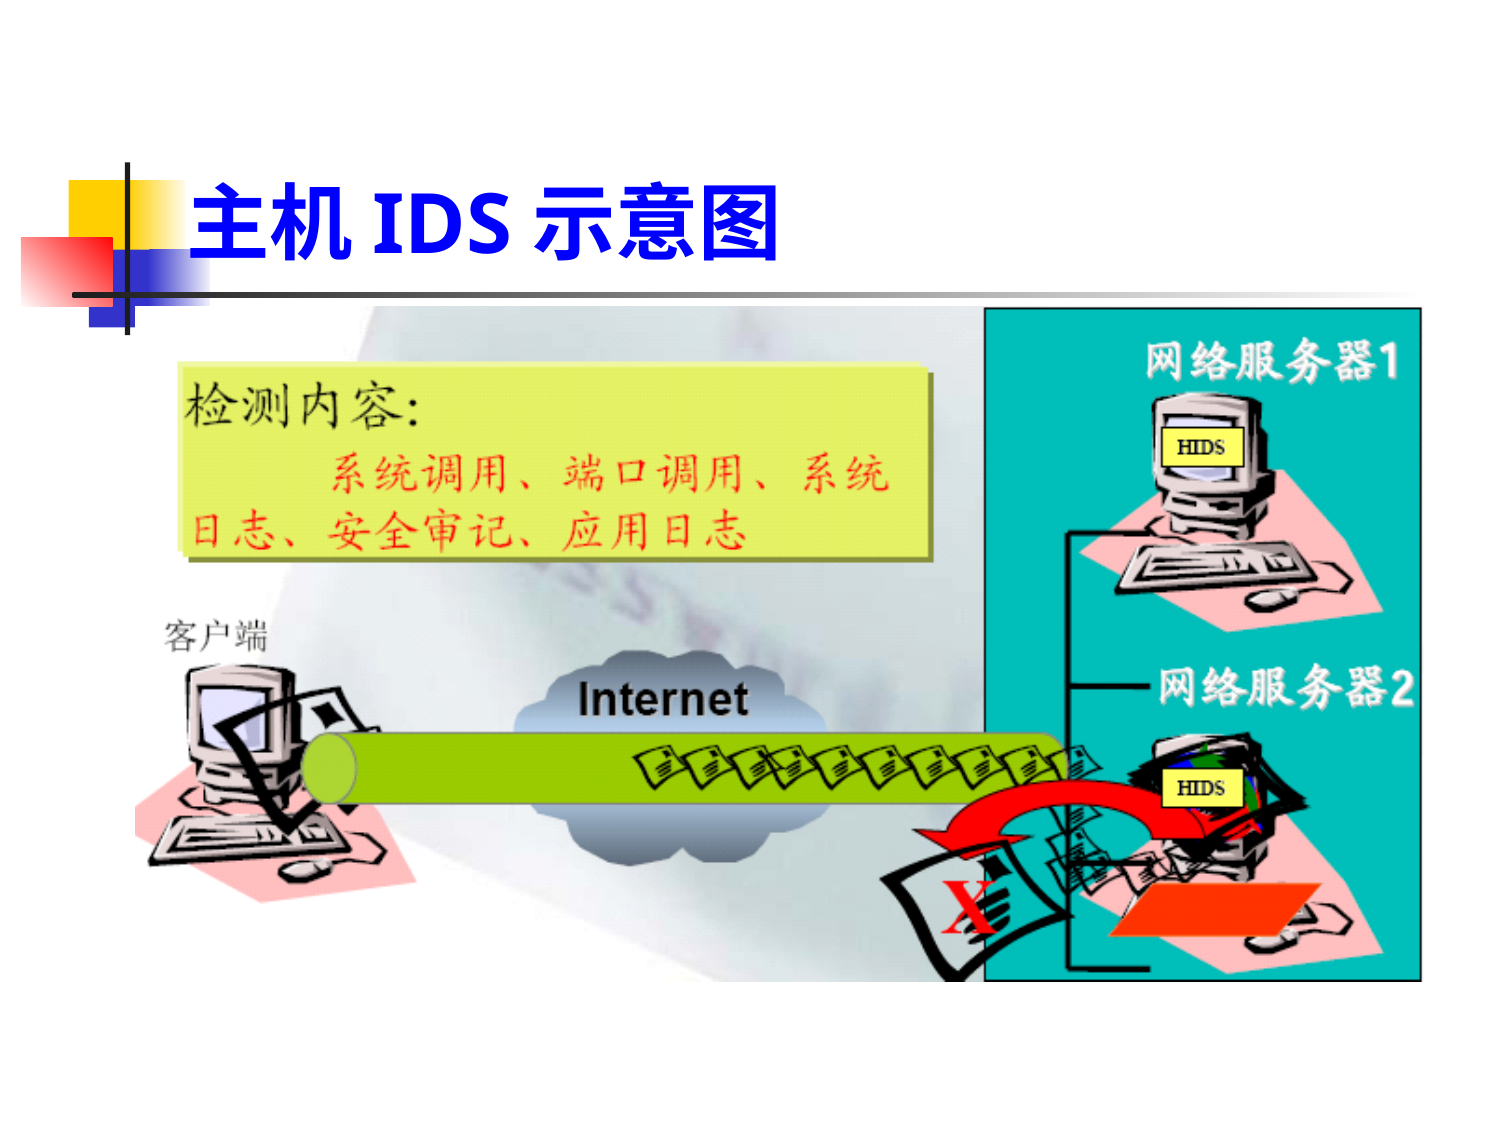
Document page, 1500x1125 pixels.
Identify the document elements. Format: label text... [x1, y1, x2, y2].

picture [135, 305, 1424, 982]
title 主机IDS示意图 [171, 90, 1447, 278]
